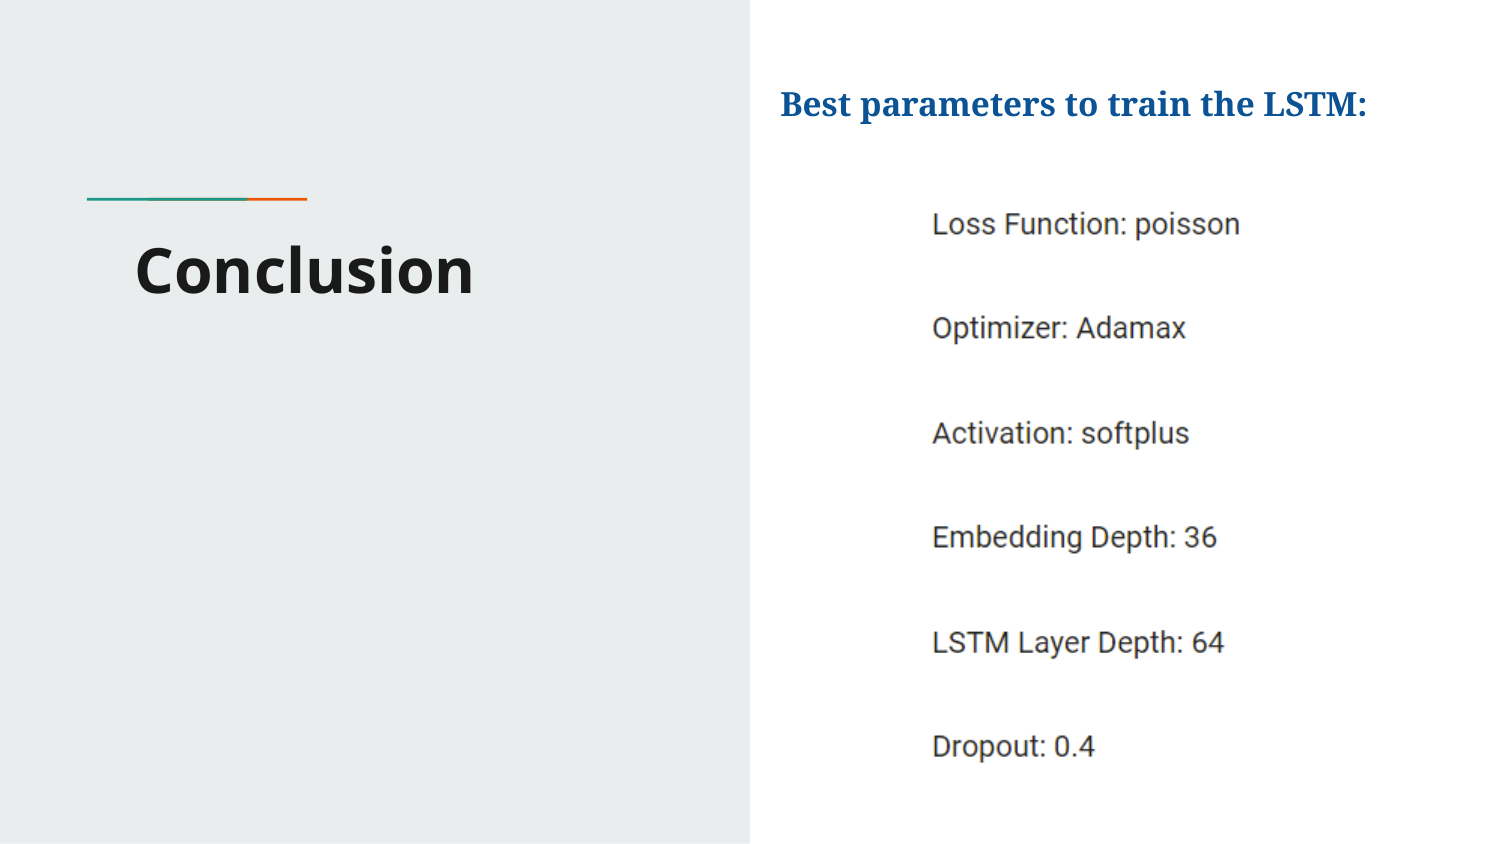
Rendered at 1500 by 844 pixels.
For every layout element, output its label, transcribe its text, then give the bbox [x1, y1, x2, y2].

picture [878, 174, 1333, 799]
text_box Best parameters to train the LSTM: [765, 68, 1500, 139]
title Conclusion [119, 216, 662, 494]
